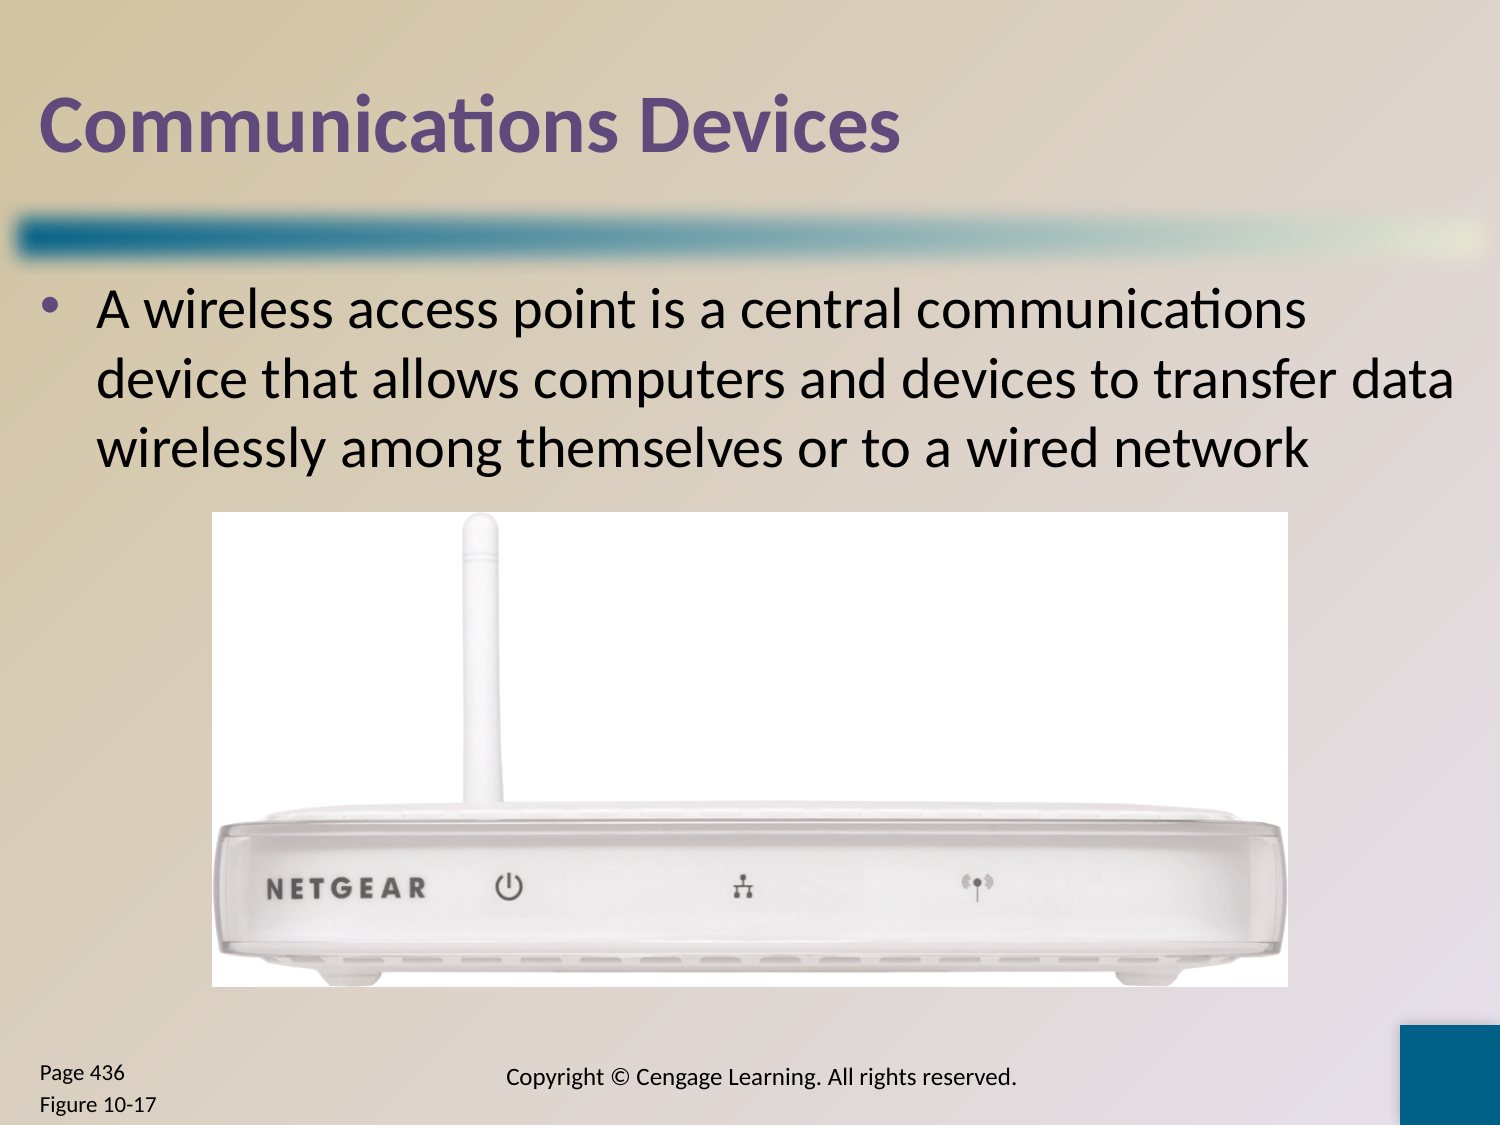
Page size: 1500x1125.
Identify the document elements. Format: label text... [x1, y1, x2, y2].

footer Copyright © Cengage Learning. All rights reserved. [450, 1037, 1075, 1113]
list Page 436 Figure 10-17 [24, 1050, 300, 1125]
picture [212, 512, 1288, 988]
title Communications Devices [24, 24, 1475, 213]
list A wireless access point is a central communications device that allows computers and devices to transfer data wirelessly among themselves or to a wired network [24, 262, 1475, 1025]
